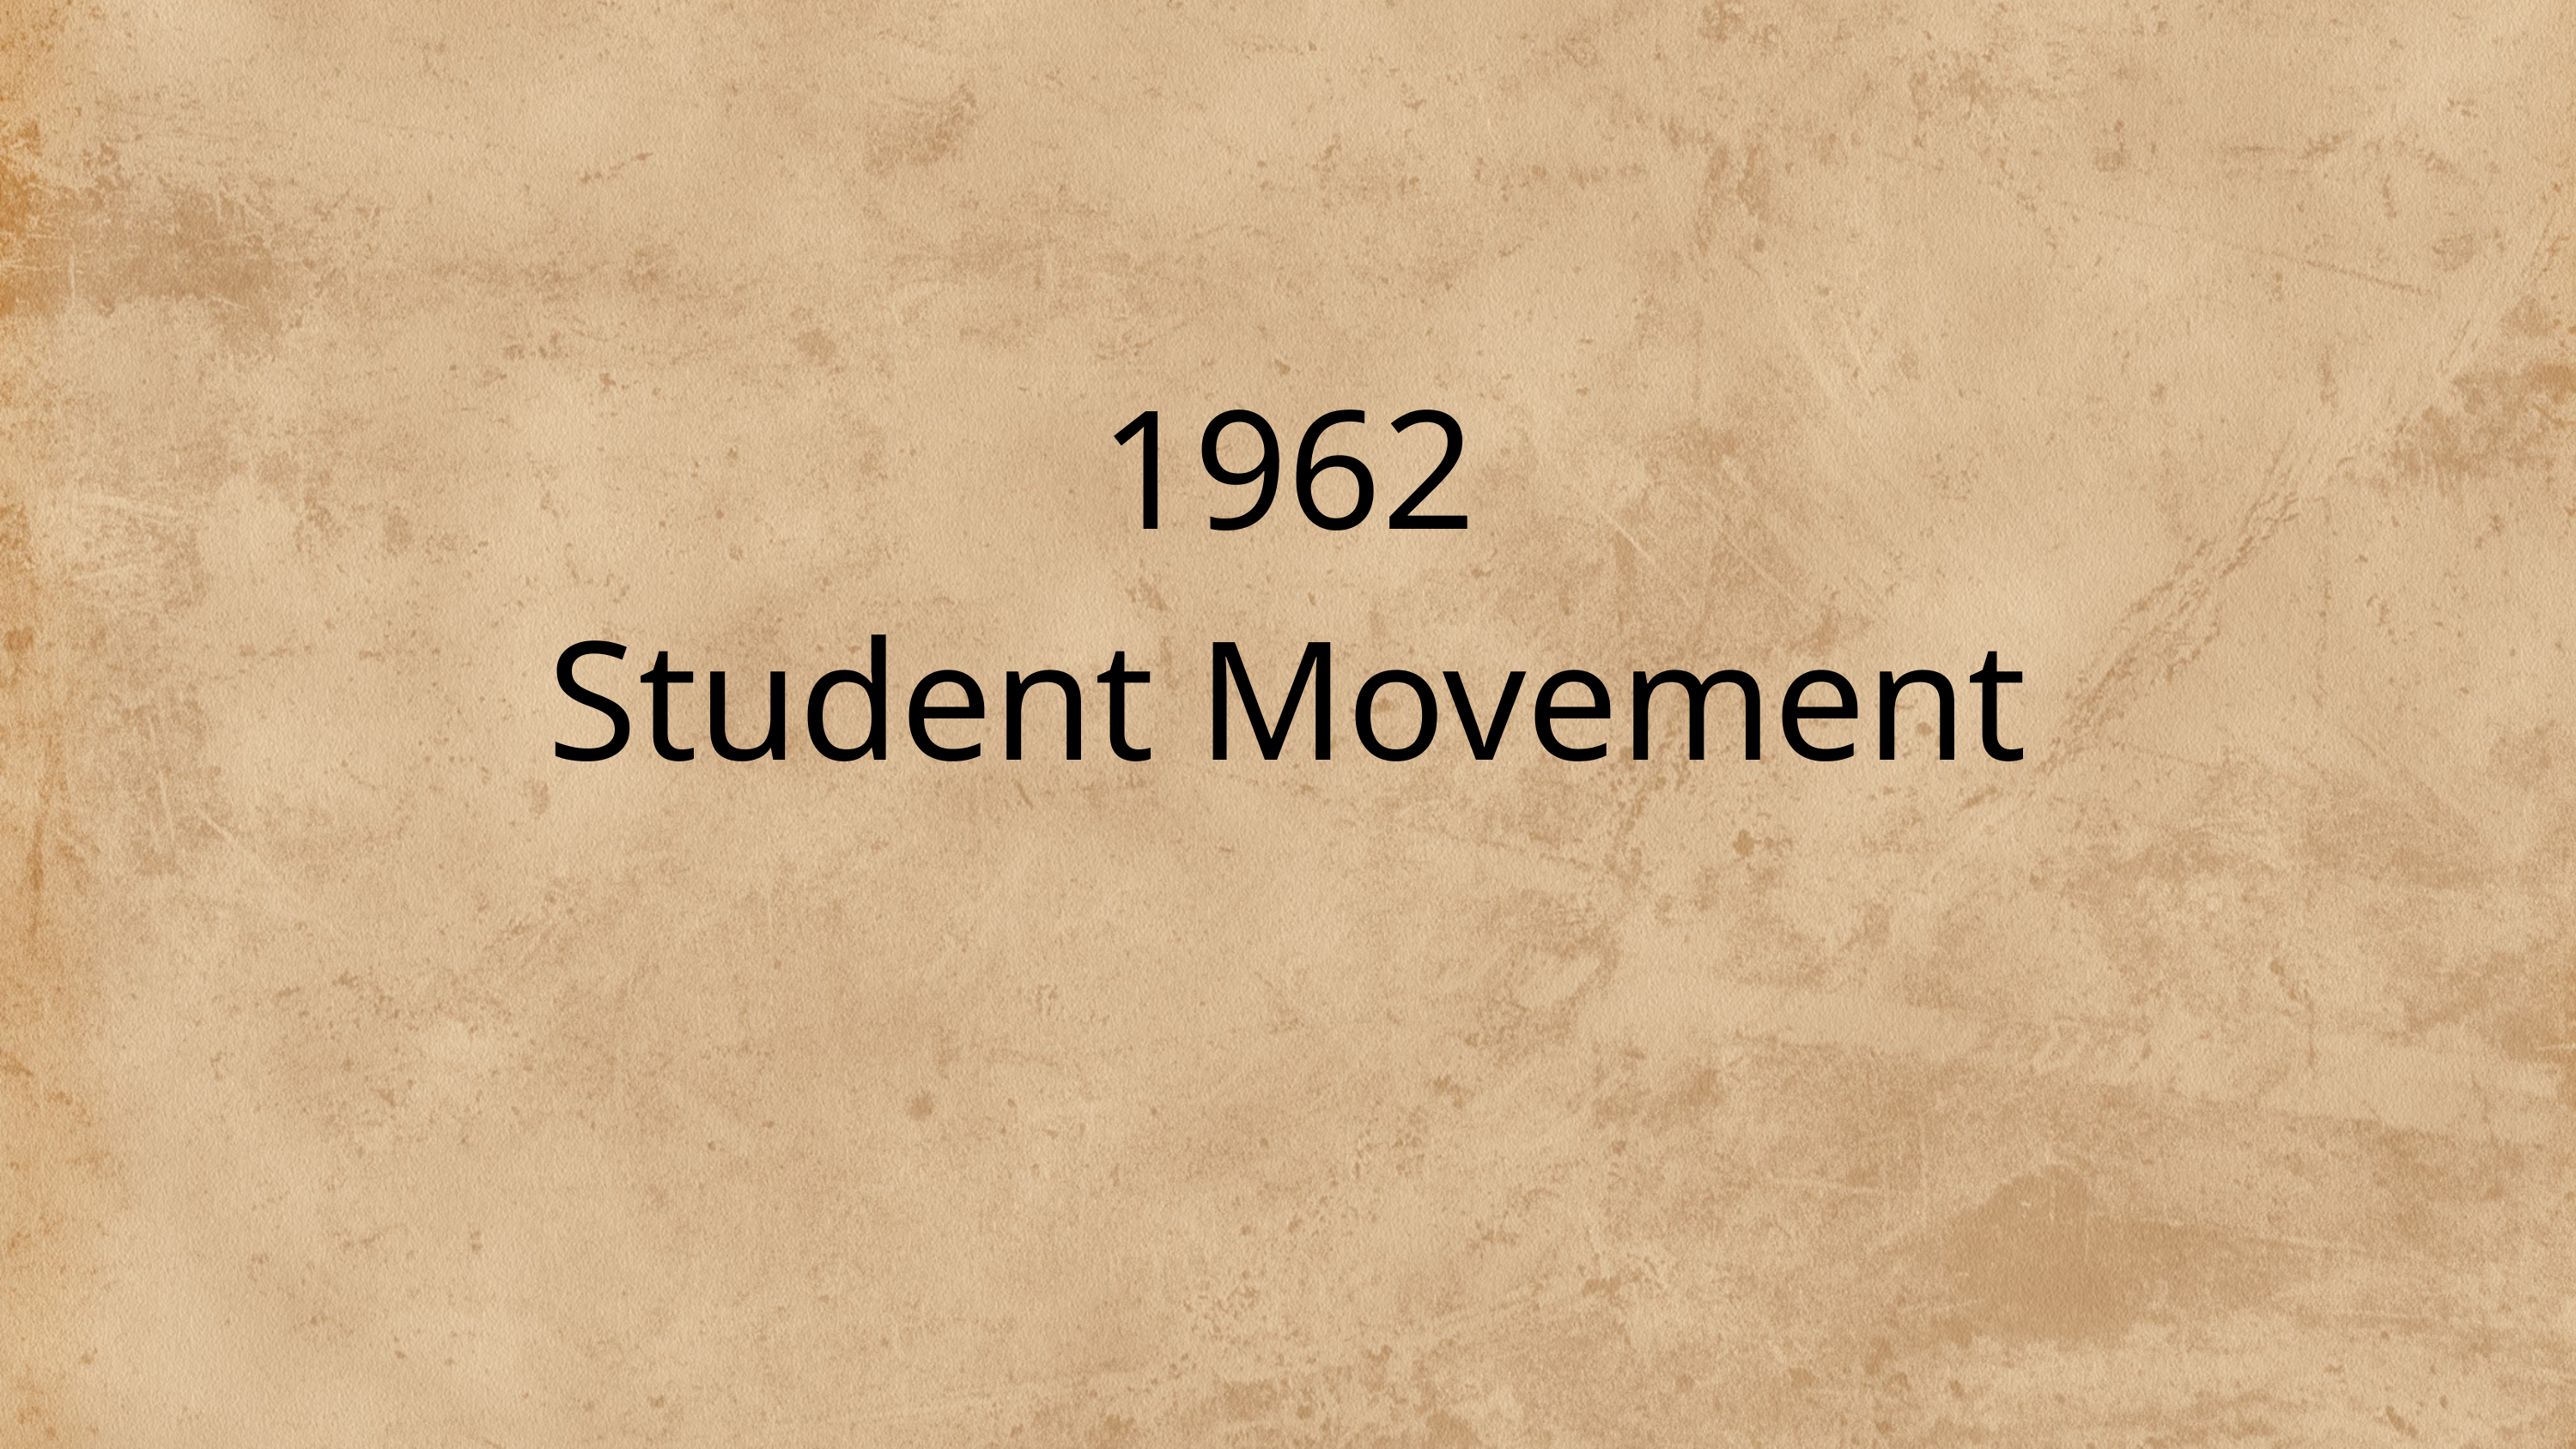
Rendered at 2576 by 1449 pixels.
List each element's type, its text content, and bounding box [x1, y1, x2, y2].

picture [0, 0, 2576, 1449]
text_box 1962 Student Movement [397, 331, 2179, 793]
